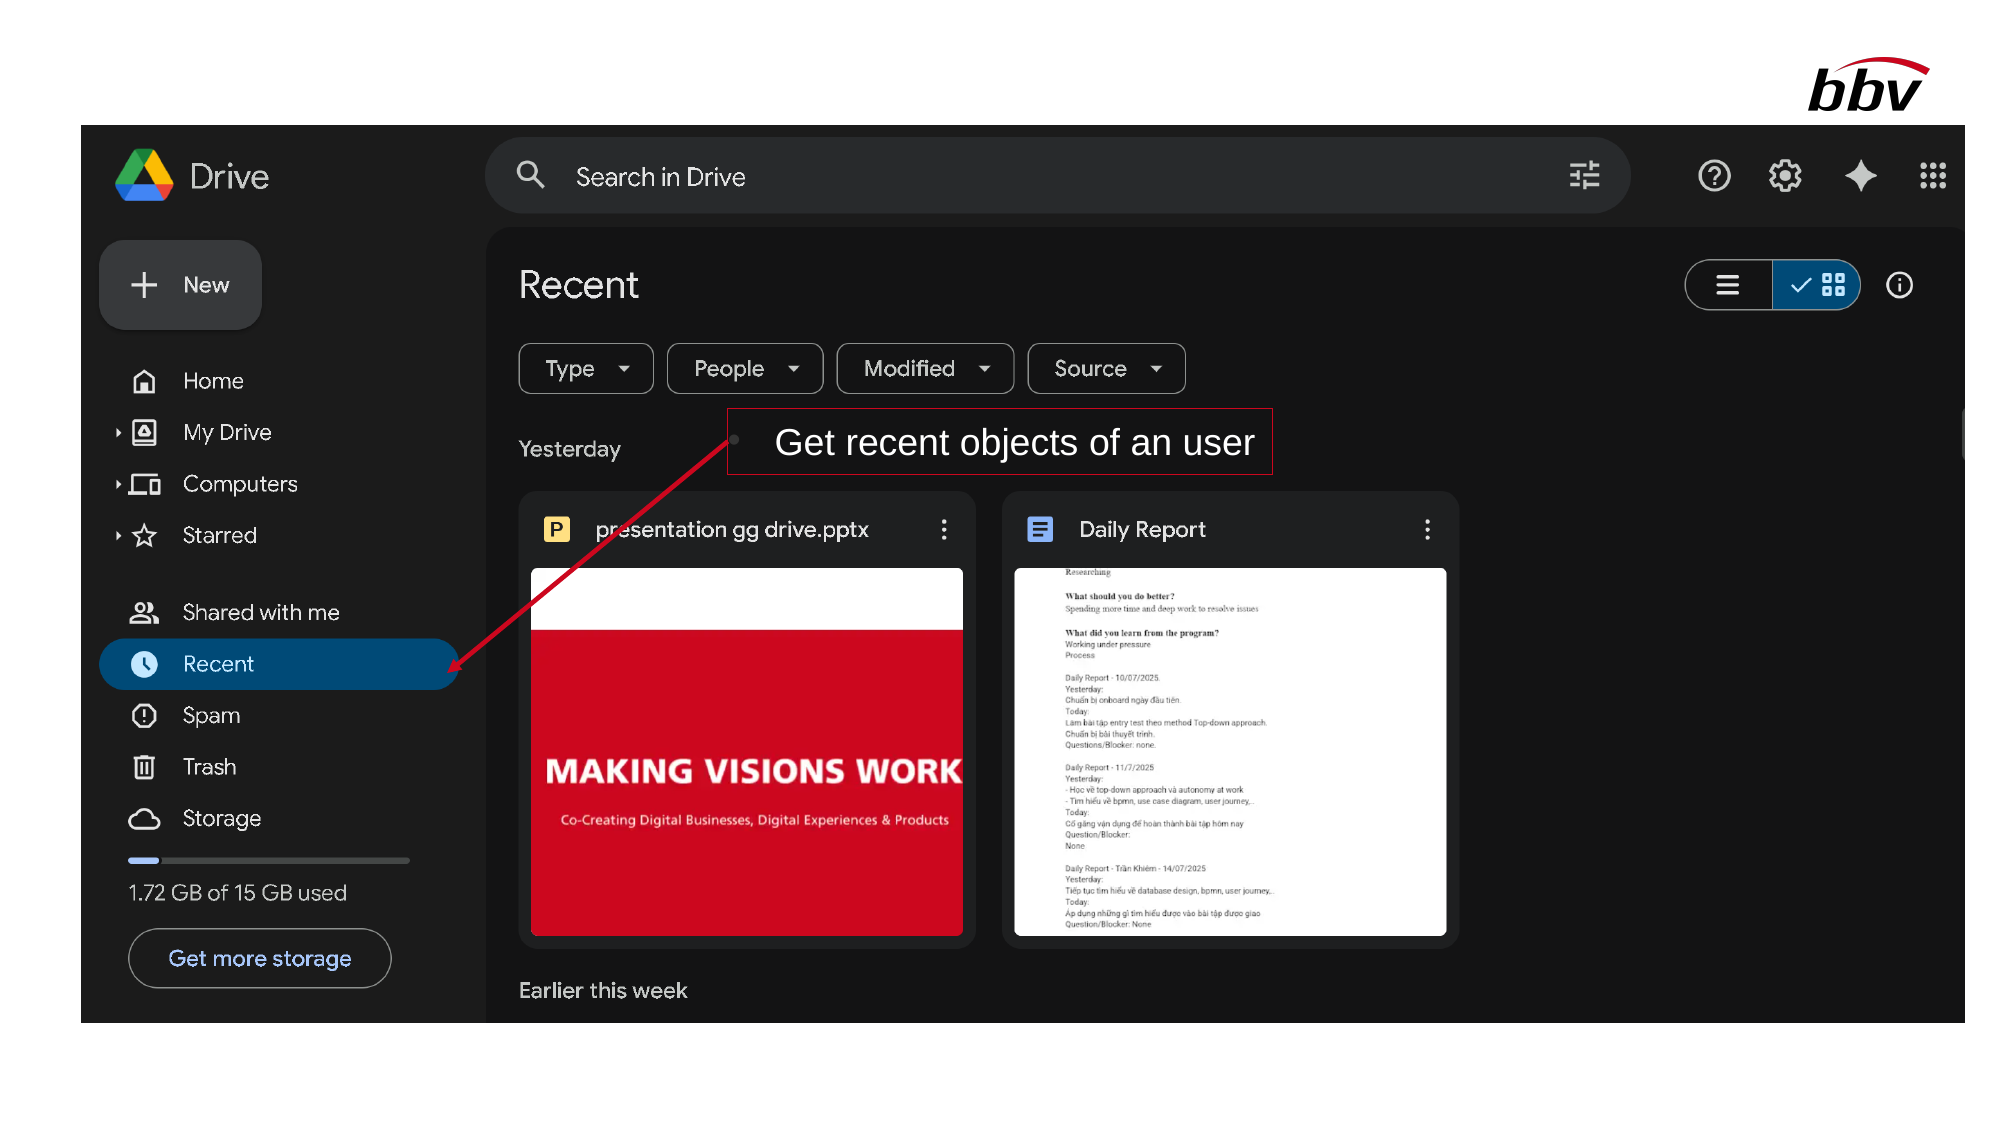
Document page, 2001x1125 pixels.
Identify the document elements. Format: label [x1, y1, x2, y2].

text_box [446, 441, 729, 674]
picture [81, 125, 1965, 1023]
picture [1808, 57, 1930, 111]
